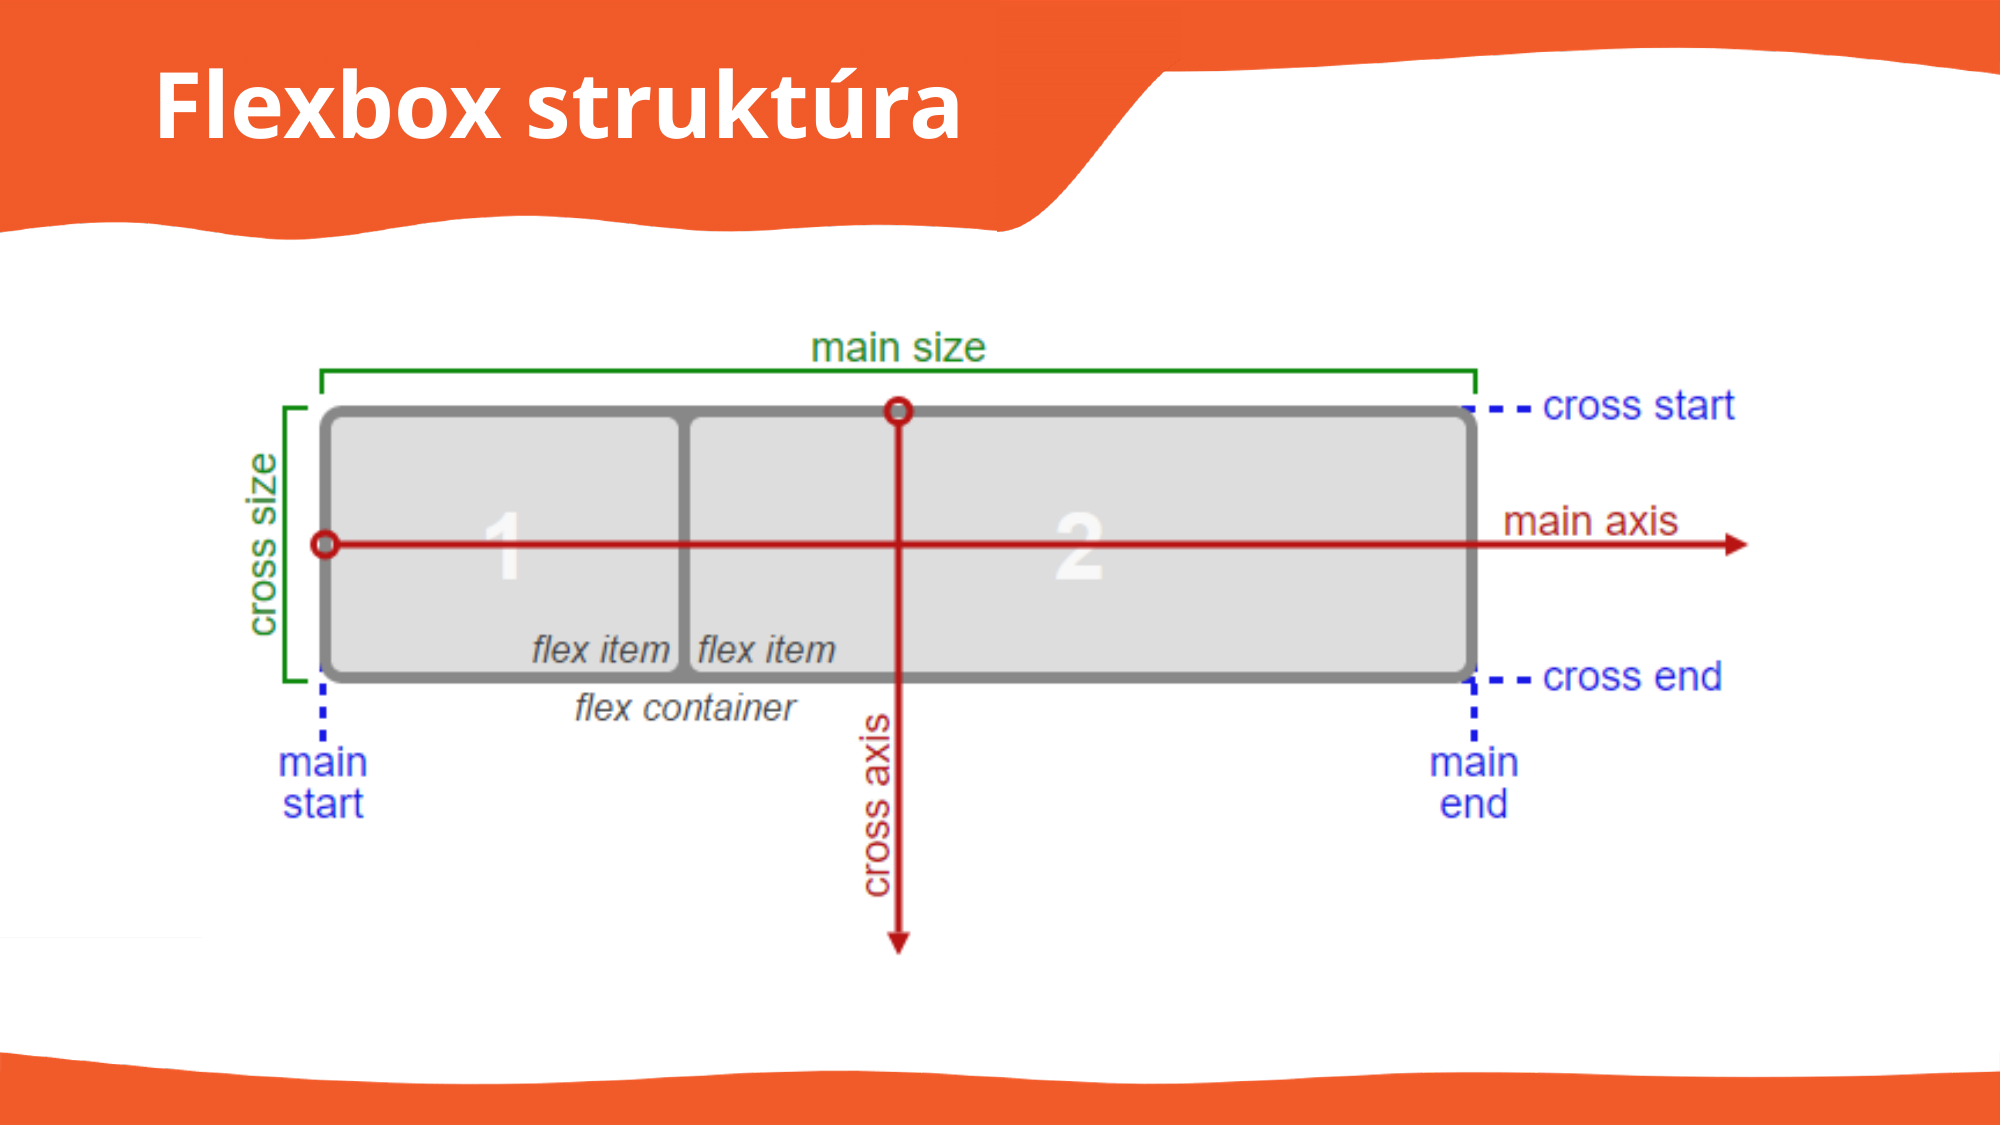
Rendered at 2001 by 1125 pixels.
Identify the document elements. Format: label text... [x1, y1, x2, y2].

picture [0, 0, 2000, 1125]
title Flexbox struktúra [137, 0, 1104, 218]
